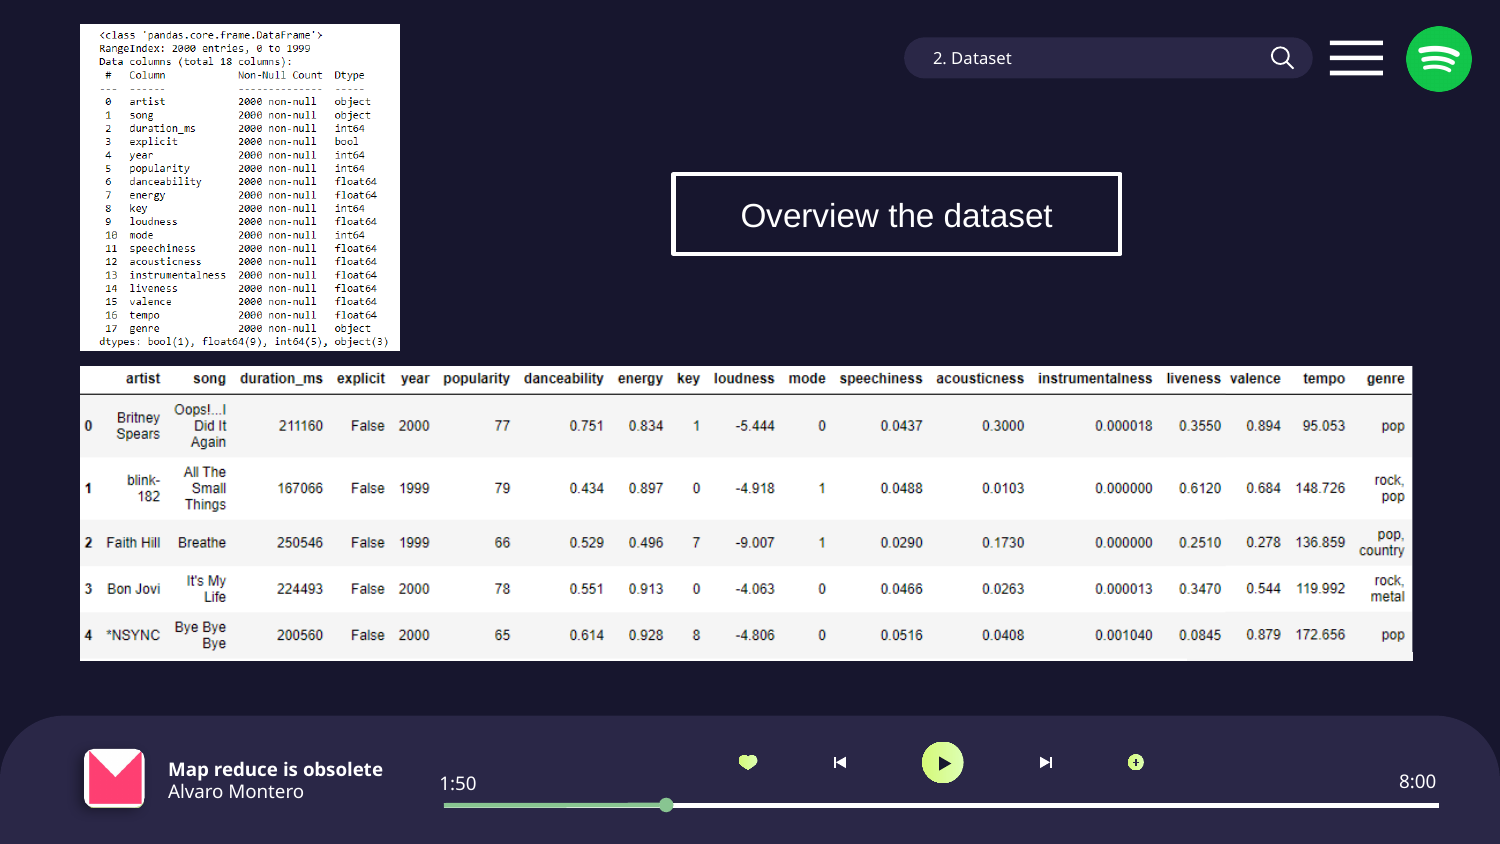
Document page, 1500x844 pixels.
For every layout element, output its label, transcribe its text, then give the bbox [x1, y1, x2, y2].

text_box Map reduce is obsolete Alvaro Montero [151, 748, 400, 812]
text_box 8:00 [1382, 760, 1453, 802]
picture [83, 748, 145, 808]
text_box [1039, 756, 1052, 769]
picture [1406, 26, 1472, 93]
text_box 2. Dataset [918, 40, 1028, 75]
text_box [833, 756, 847, 769]
picture [79, 366, 1413, 661]
text_box Overview the dataset [671, 172, 1122, 256]
picture [79, 24, 400, 352]
text_box [659, 797, 674, 804]
text_box 1:50 [422, 762, 493, 804]
